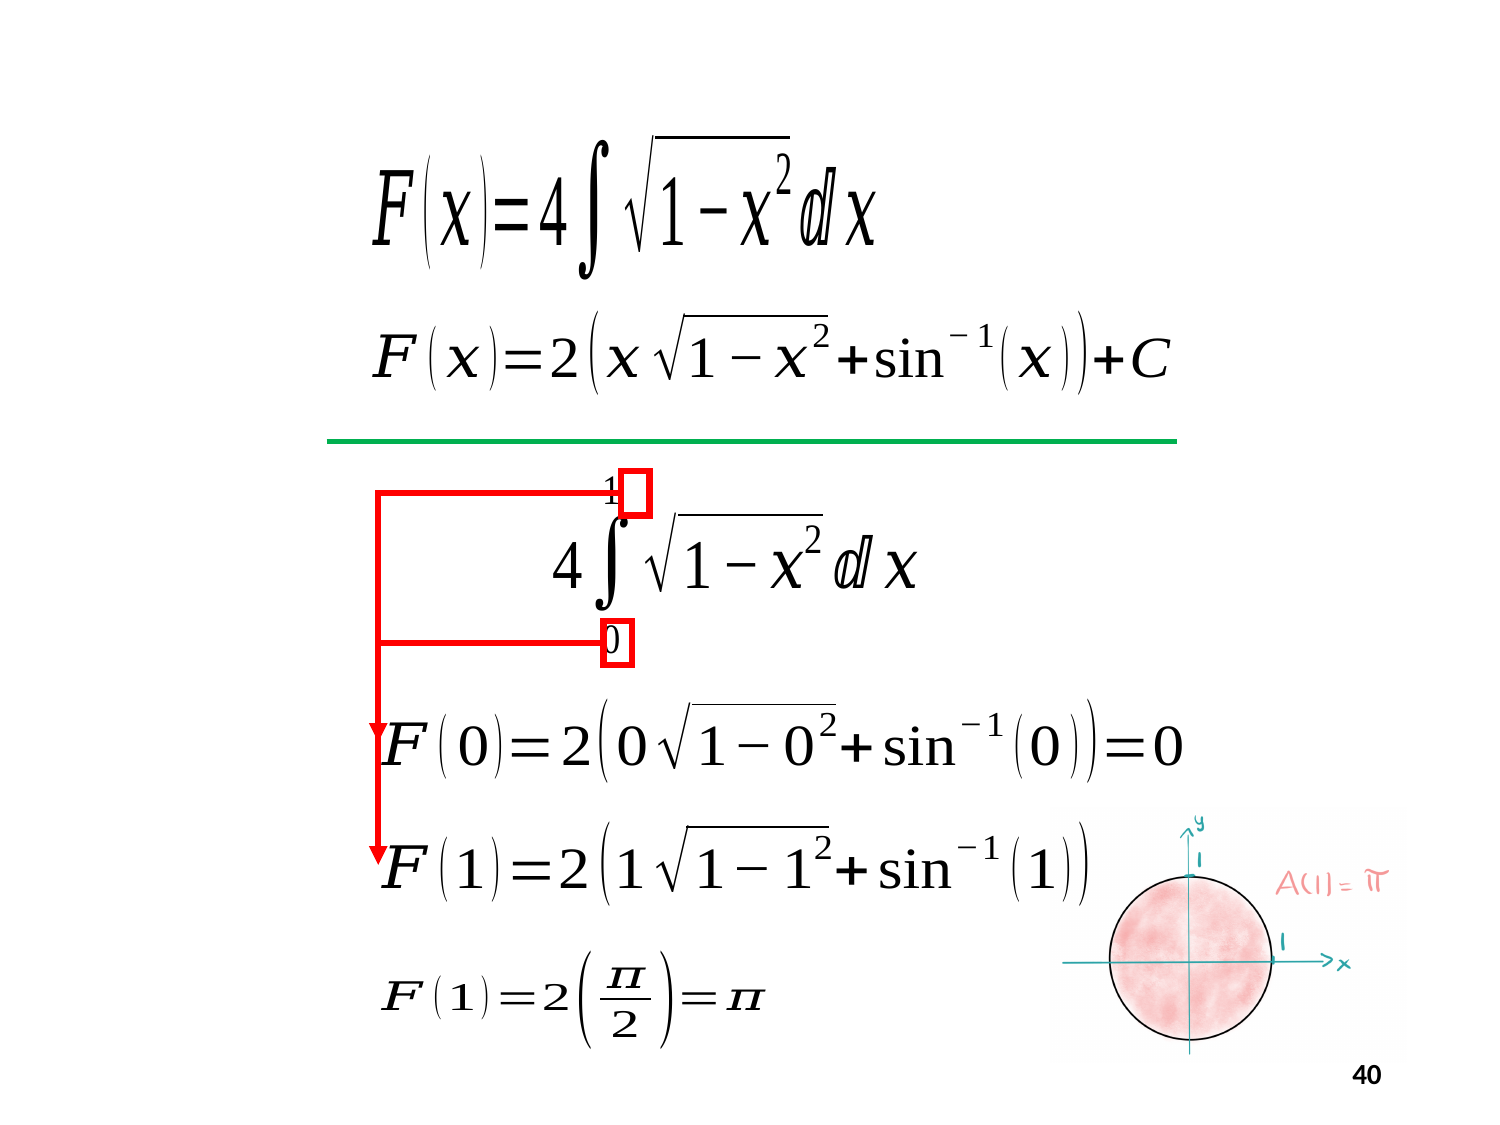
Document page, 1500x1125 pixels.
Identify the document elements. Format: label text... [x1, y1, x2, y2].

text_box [378, 493, 622, 865]
slide_number 40 [1059, 1063, 1397, 1103]
text_box [622, 620, 633, 666]
picture [1050, 807, 1407, 1063]
text_box [620, 470, 651, 516]
